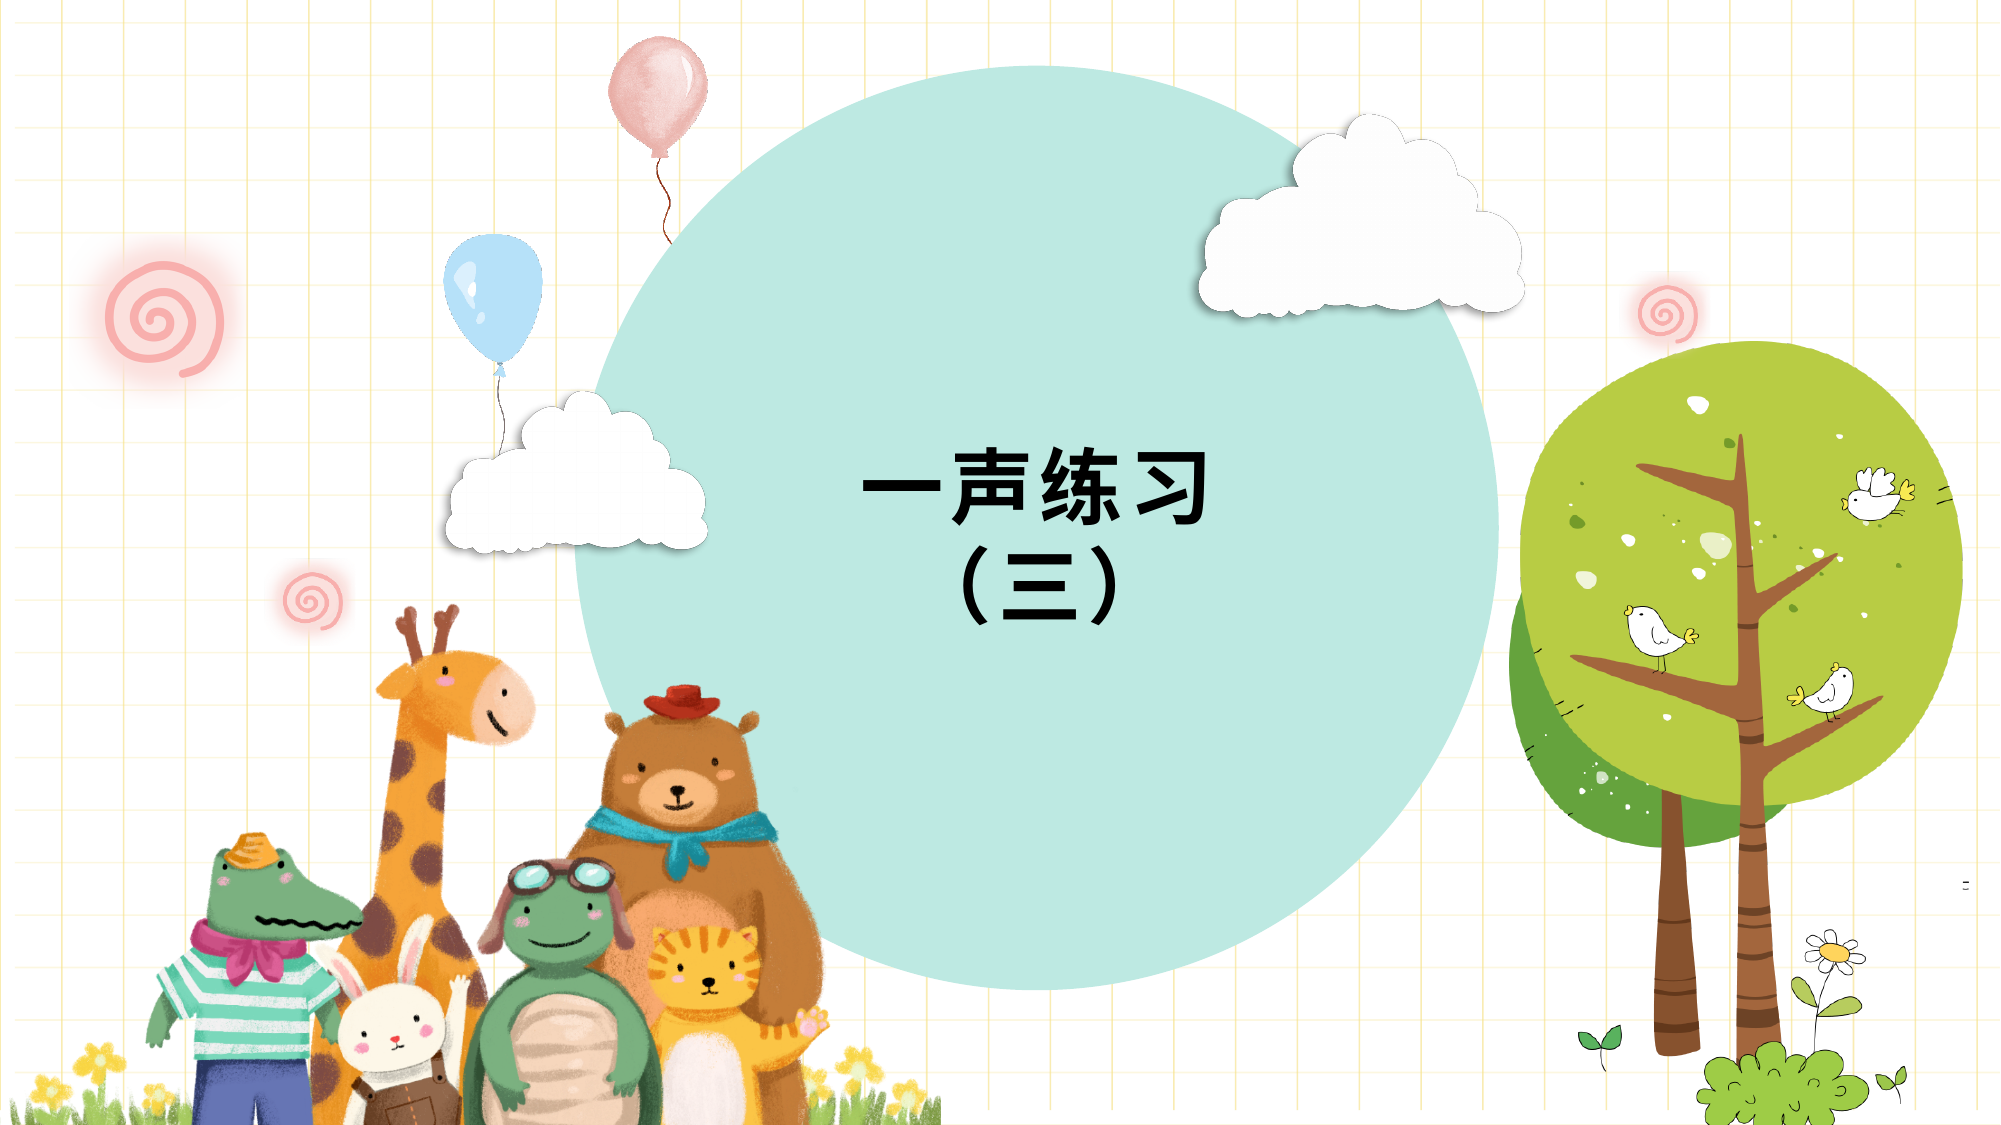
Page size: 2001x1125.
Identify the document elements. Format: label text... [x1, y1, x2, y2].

picture [0, 36, 941, 1125]
picture [1326, 267, 2001, 1125]
text_box 一声练习（三） [746, 427, 1334, 643]
picture [1198, 114, 1525, 318]
picture [60, 225, 264, 409]
